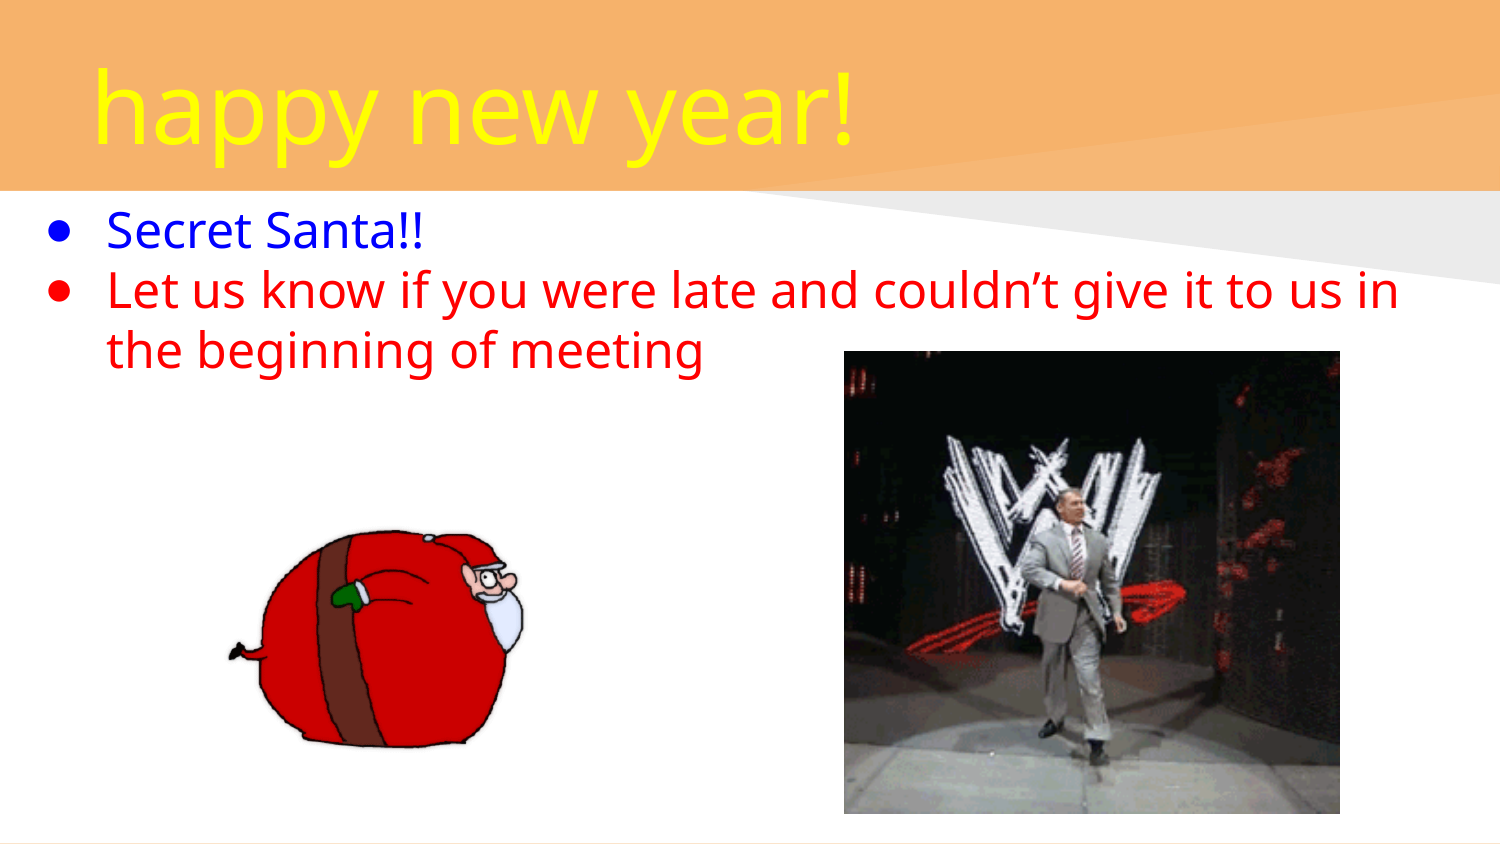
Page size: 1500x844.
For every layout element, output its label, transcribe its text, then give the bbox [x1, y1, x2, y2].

list Secret Santa!! Let us know if you were late and couldn’t give it to us in the beginning of meeting [16, 183, 1484, 447]
picture [844, 350, 1340, 814]
picture [183, 446, 591, 772]
title happy new year! [75, 33, 1425, 175]
